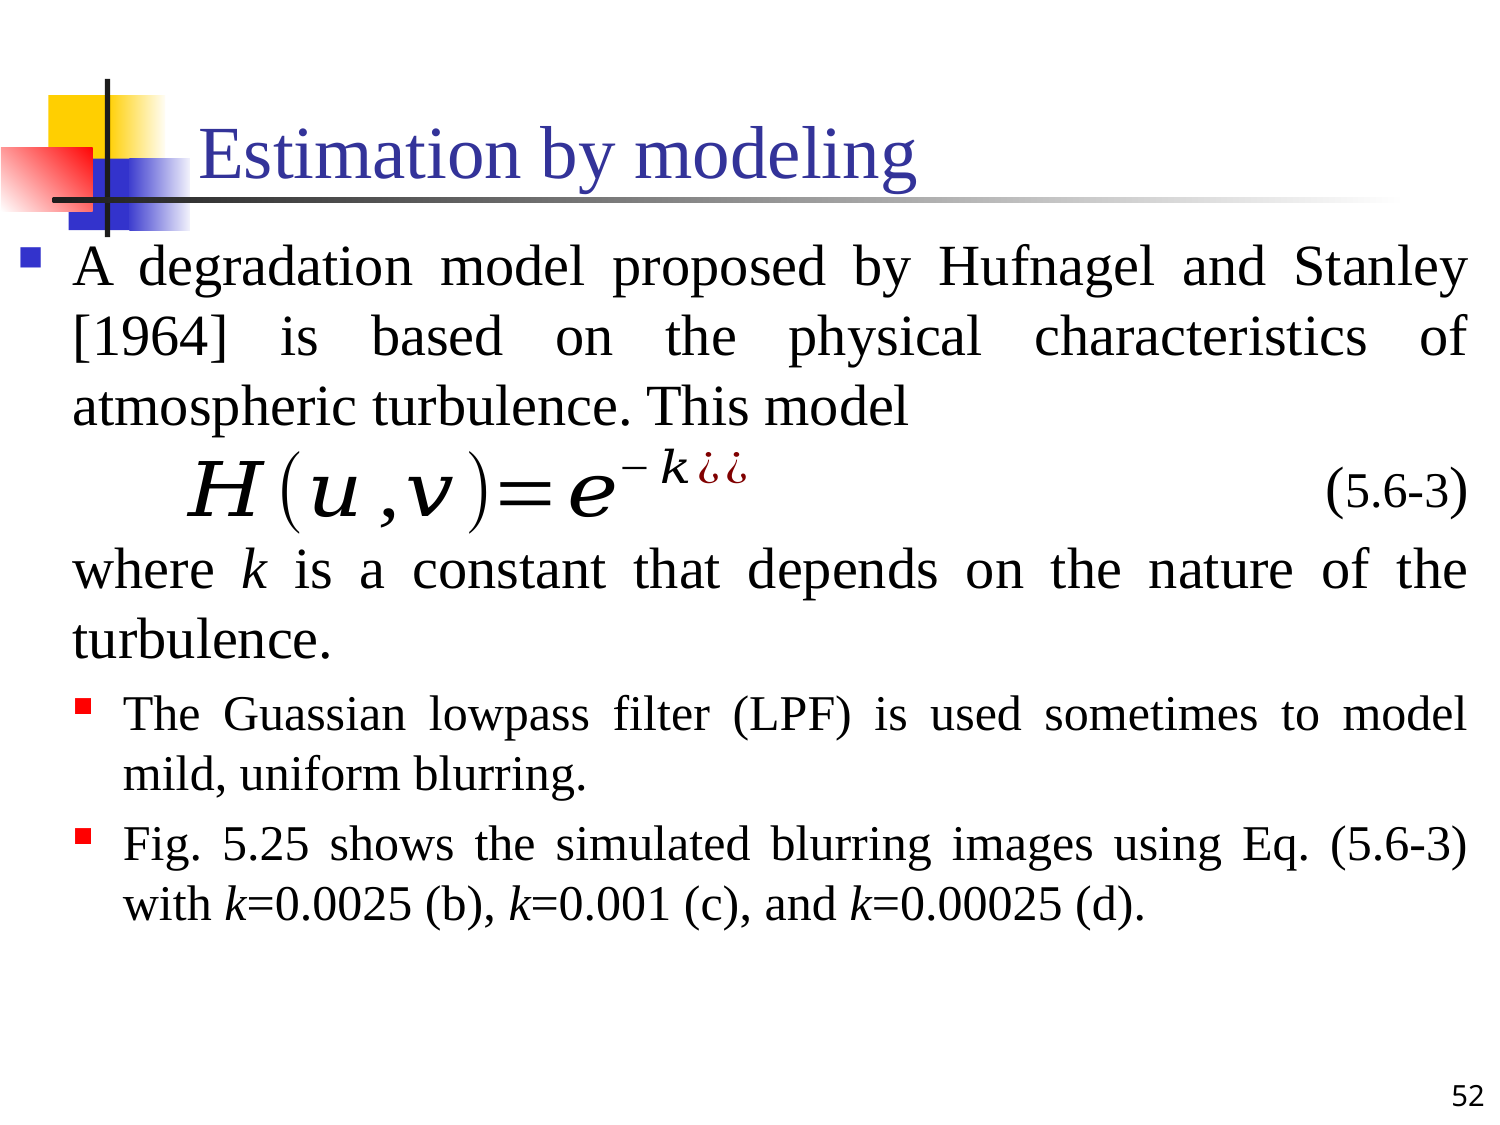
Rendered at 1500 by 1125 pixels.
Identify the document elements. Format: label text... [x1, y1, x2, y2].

list A degradation model proposed by Hufnagel and Stanley [1964] is based on the physical characteristics of atmospheric turbulence. This model (5.6-3) where k is a constant that depends on the nature of the turbulence. The Guassian lowpass filter (LPF) is used sometimes to model mild, uniform blurring. Fig. 5.25 shows the simulated blurring images using Eq. (5.6-3) with k=0.0025 (b), k=0.001 (c), and k=0.00025 (d). [17, 227, 1469, 1083]
title Estimation by modeling [183, 0, 1462, 202]
slide_number 52 [1234, 1082, 1500, 1125]
